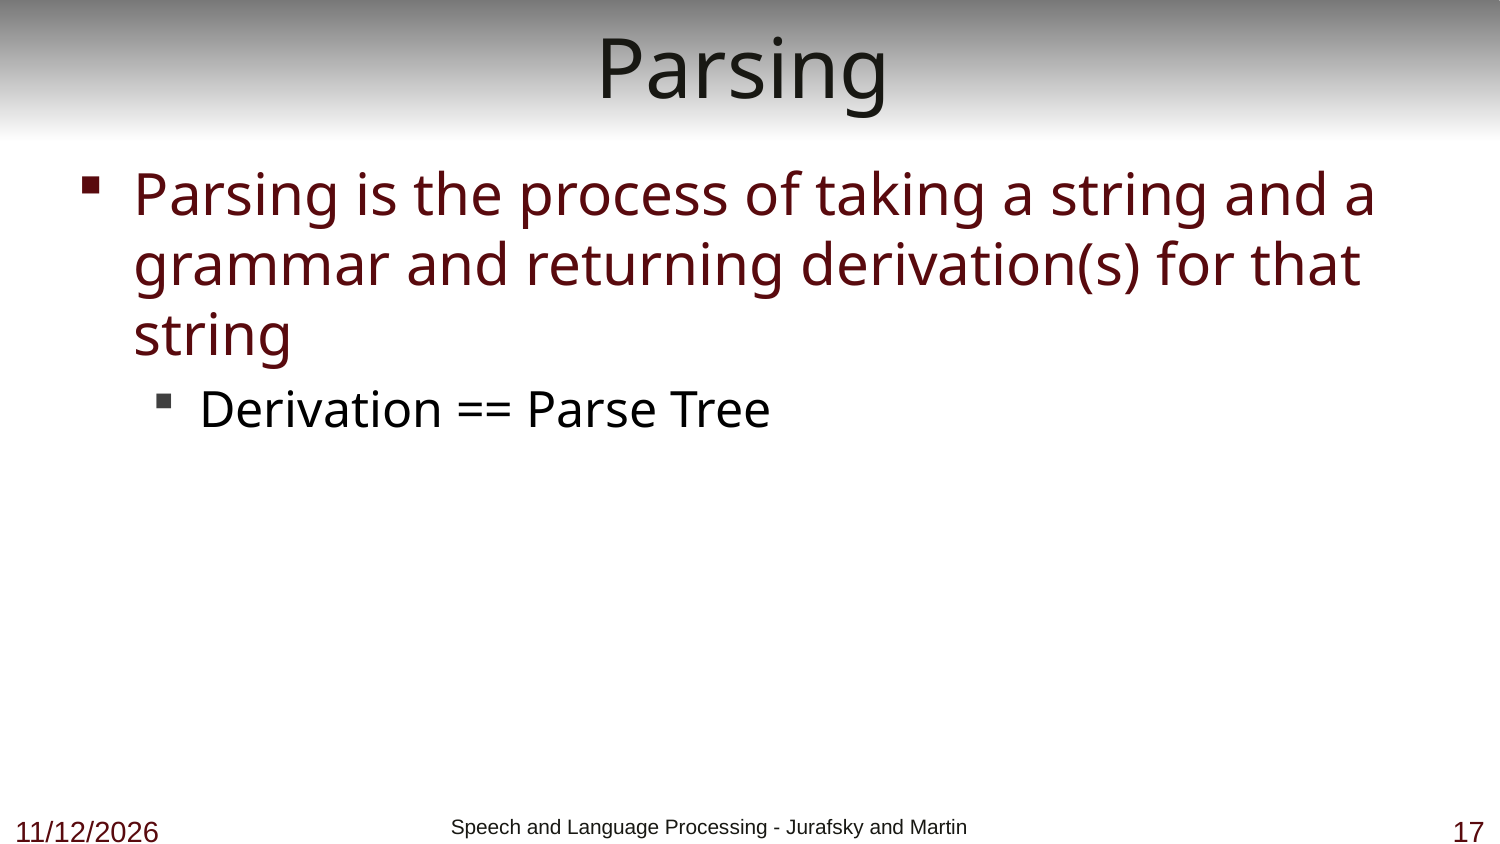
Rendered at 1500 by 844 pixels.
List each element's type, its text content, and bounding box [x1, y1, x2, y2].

title Parsing [12, 0, 1475, 132]
slide_number 17 [1424, 806, 1500, 844]
list Parsing is the process of taking a string and a grammar and returning derivation(s) for that string Derivation == Parse Tree [62, 150, 1413, 797]
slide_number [0, 806, 199, 844]
footer Speech and Language Processing - Jurafsky and Martin [199, 806, 1424, 844]
